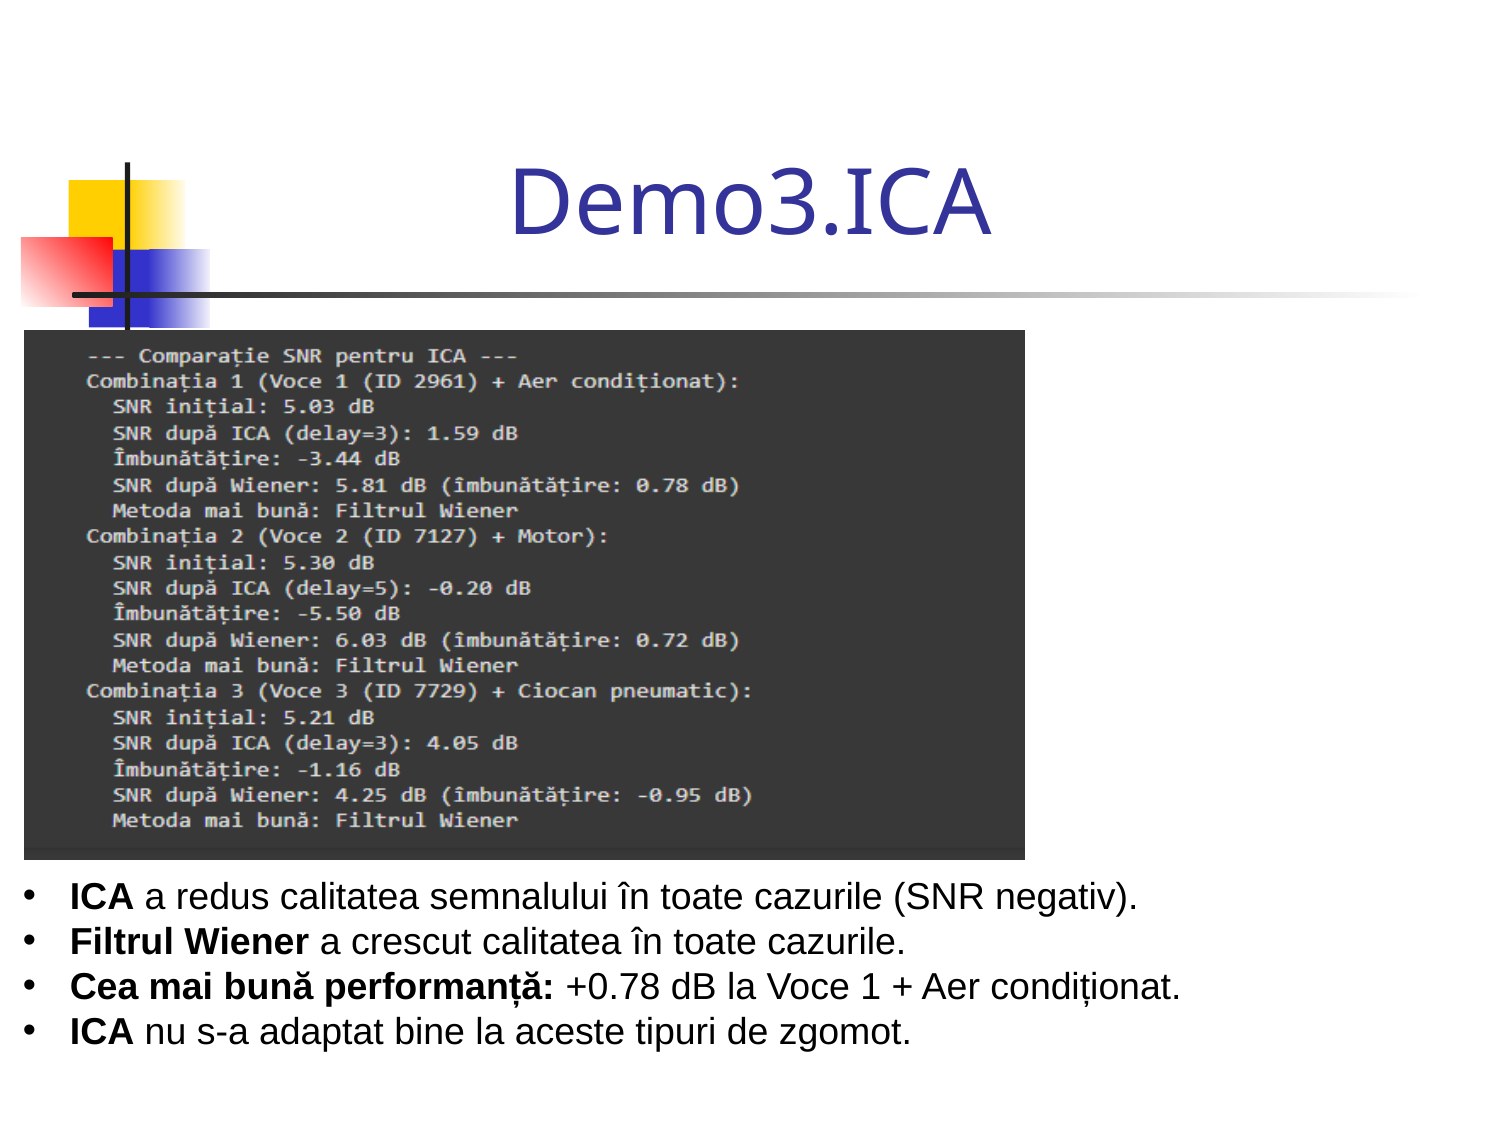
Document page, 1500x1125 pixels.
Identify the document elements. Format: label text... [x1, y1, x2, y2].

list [24, 329, 1026, 861]
title Demo3.ICA [203, 135, 1297, 261]
text_box ICA a redus calitatea semnalului în toate cazurile (SNR negativ). Filtrul Wiener a crescut calitatea în toate cazurile. Cea mai bună performanță: +0.78 dB la Voce 1 + Aer condiționat. ICA nu s-a adaptat bine la aceste tipuri de zgomot. [7, 864, 1198, 1060]
